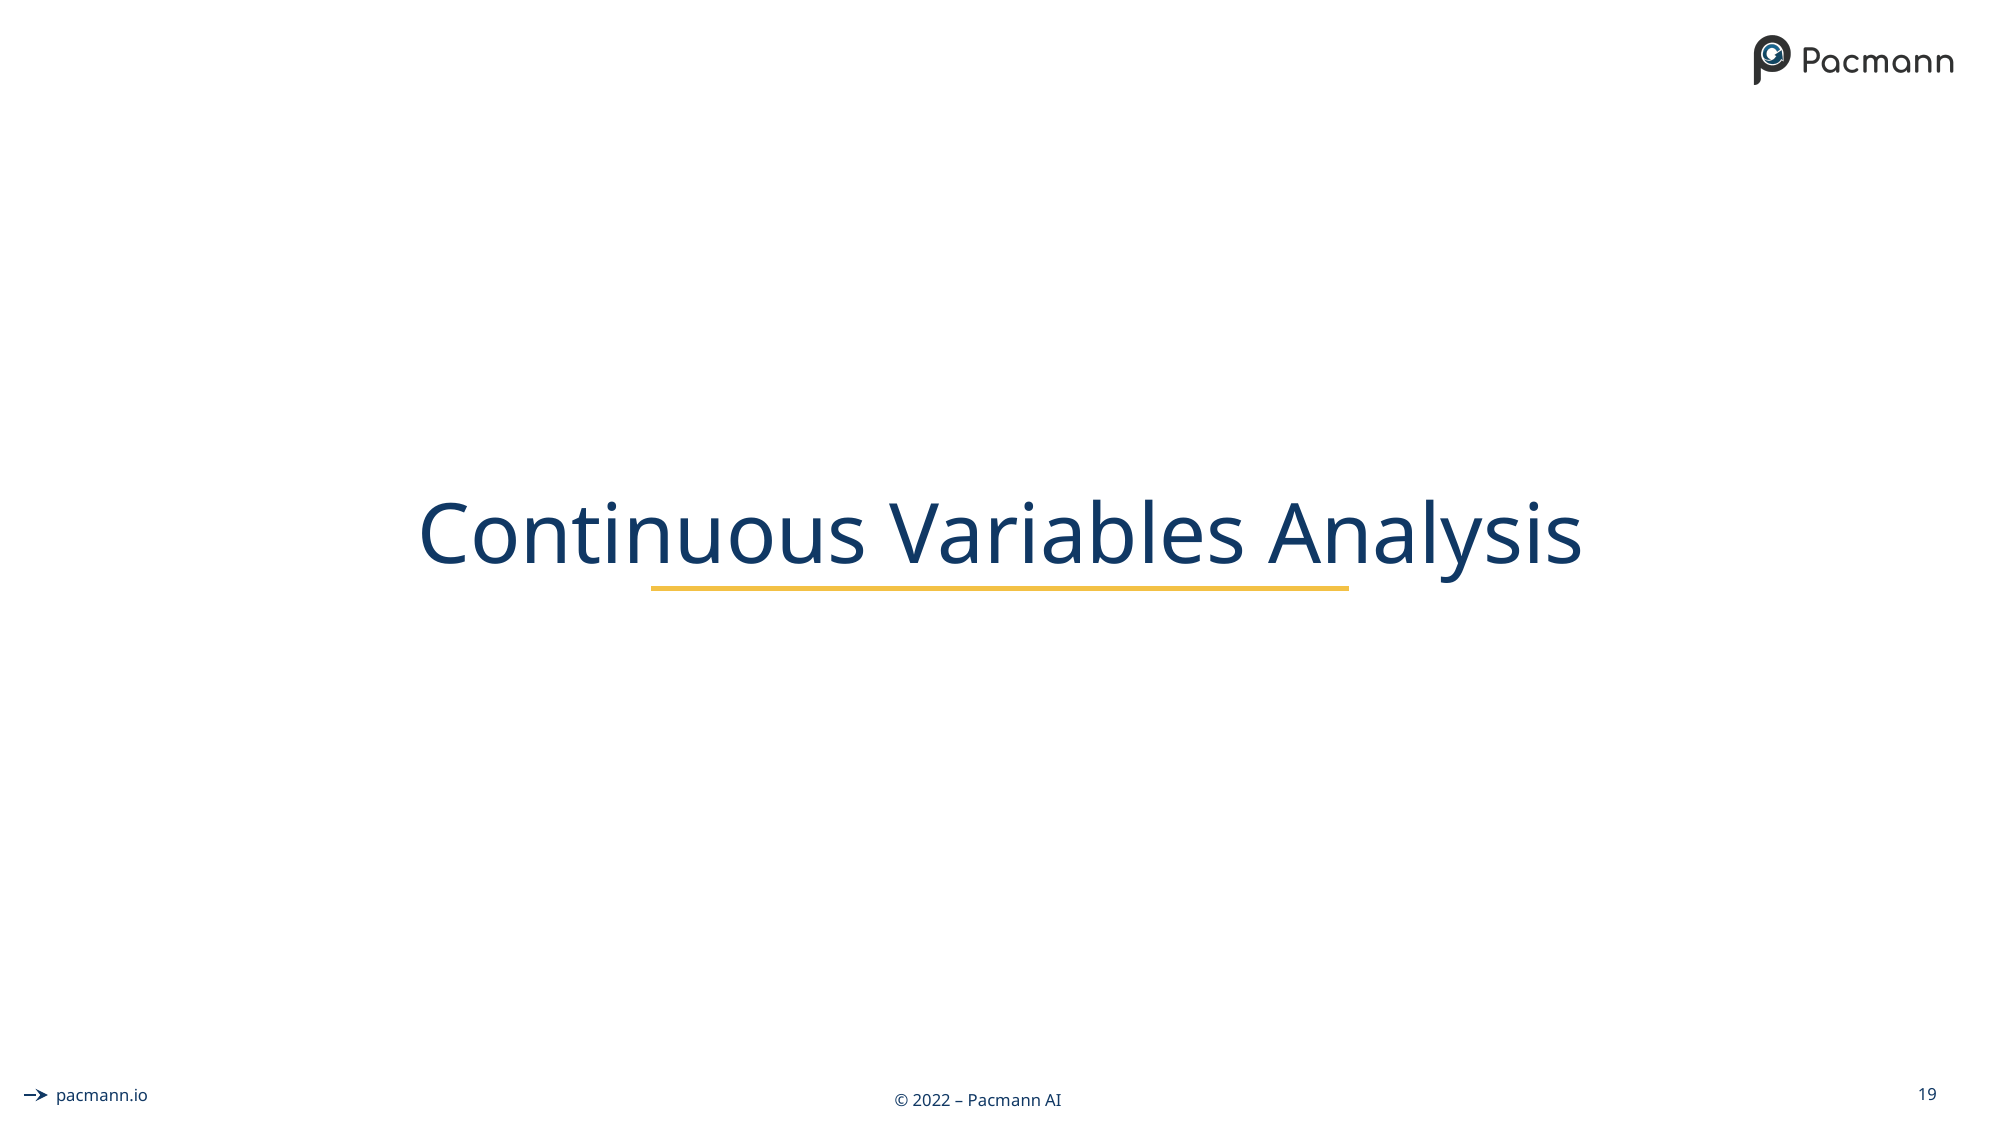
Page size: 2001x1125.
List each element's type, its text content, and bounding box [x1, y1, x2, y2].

picture [1725, 22, 1984, 98]
title Continuous Variables Analysis [51, 441, 1952, 589]
